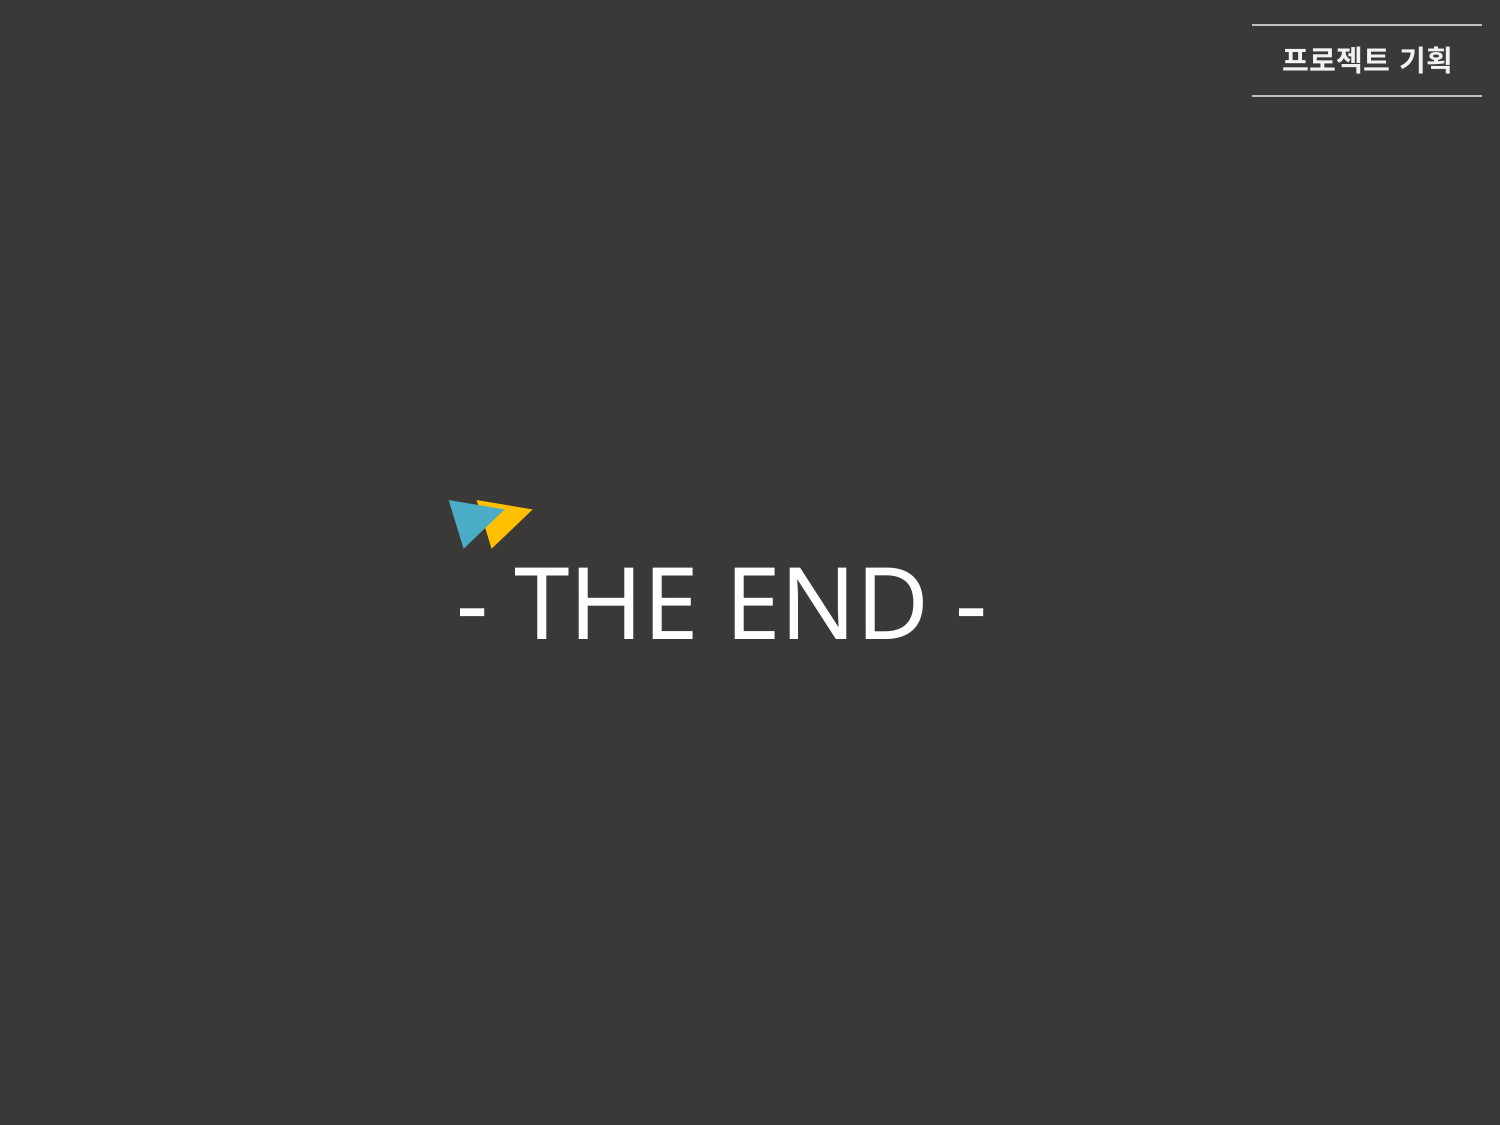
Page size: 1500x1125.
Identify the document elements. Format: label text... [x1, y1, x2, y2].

text_box ▶ [425, 454, 521, 566]
text_box - THE END - [377, 532, 1093, 667]
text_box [1251, 0, 1483, 97]
text_box ▶ [479, 454, 550, 566]
